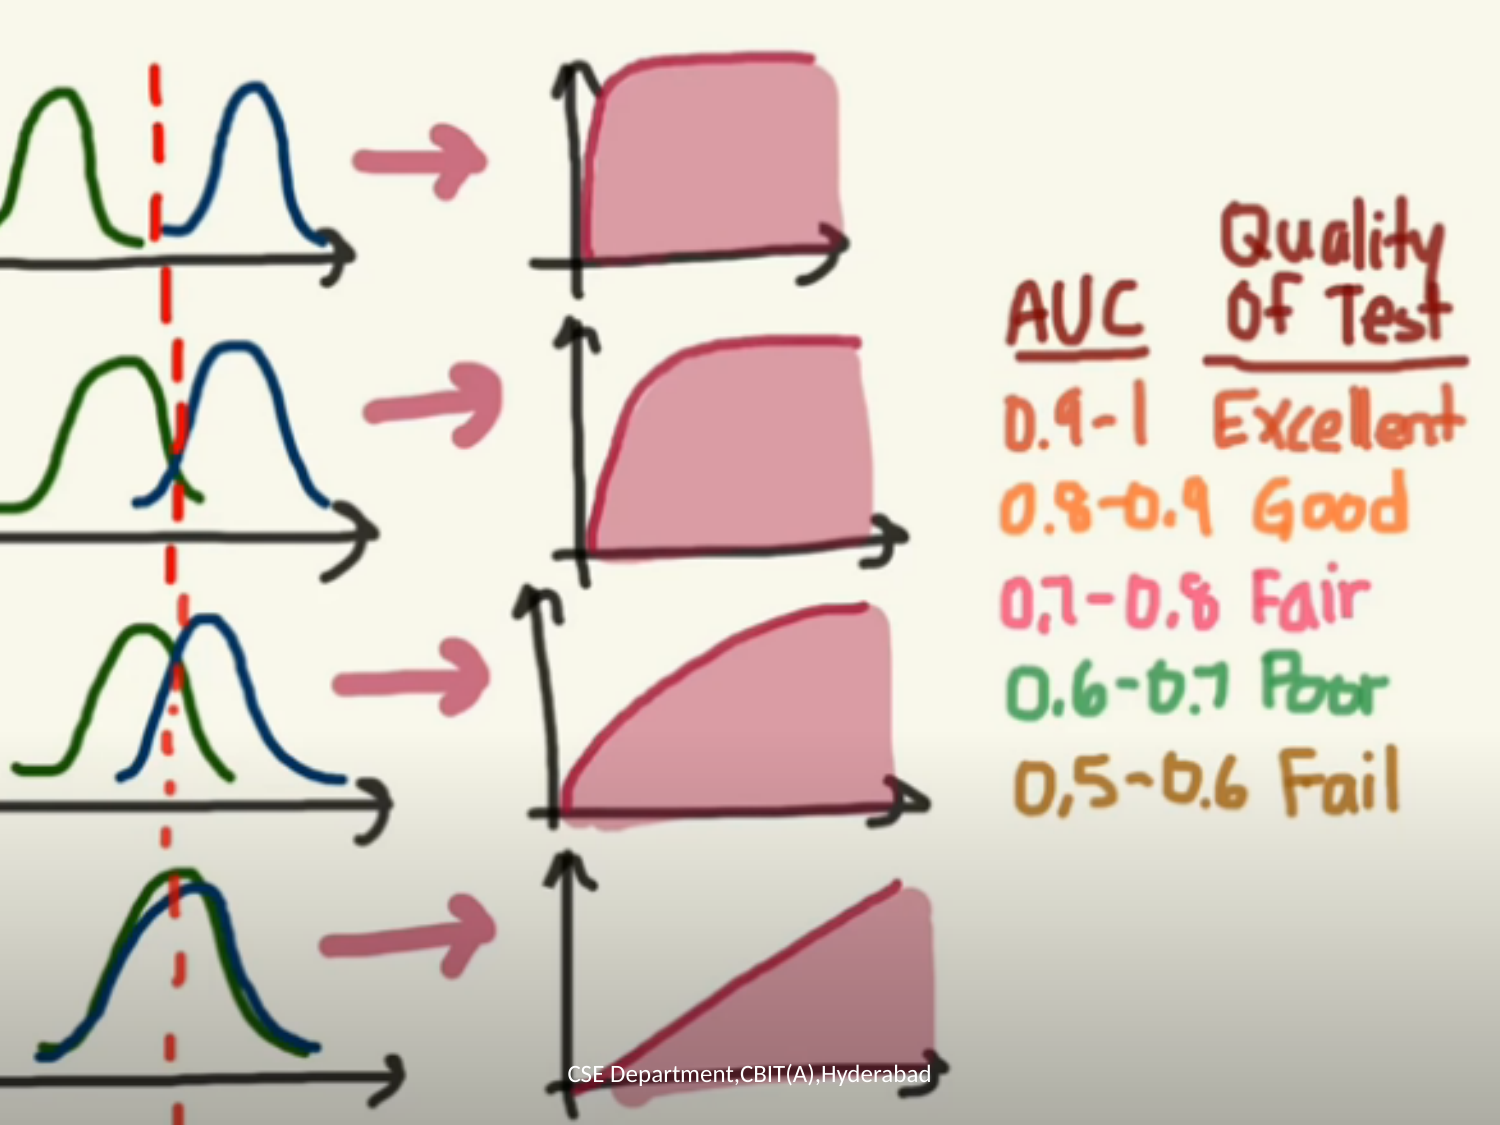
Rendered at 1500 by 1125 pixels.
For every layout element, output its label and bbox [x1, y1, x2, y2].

list [0, 0, 1500, 1125]
